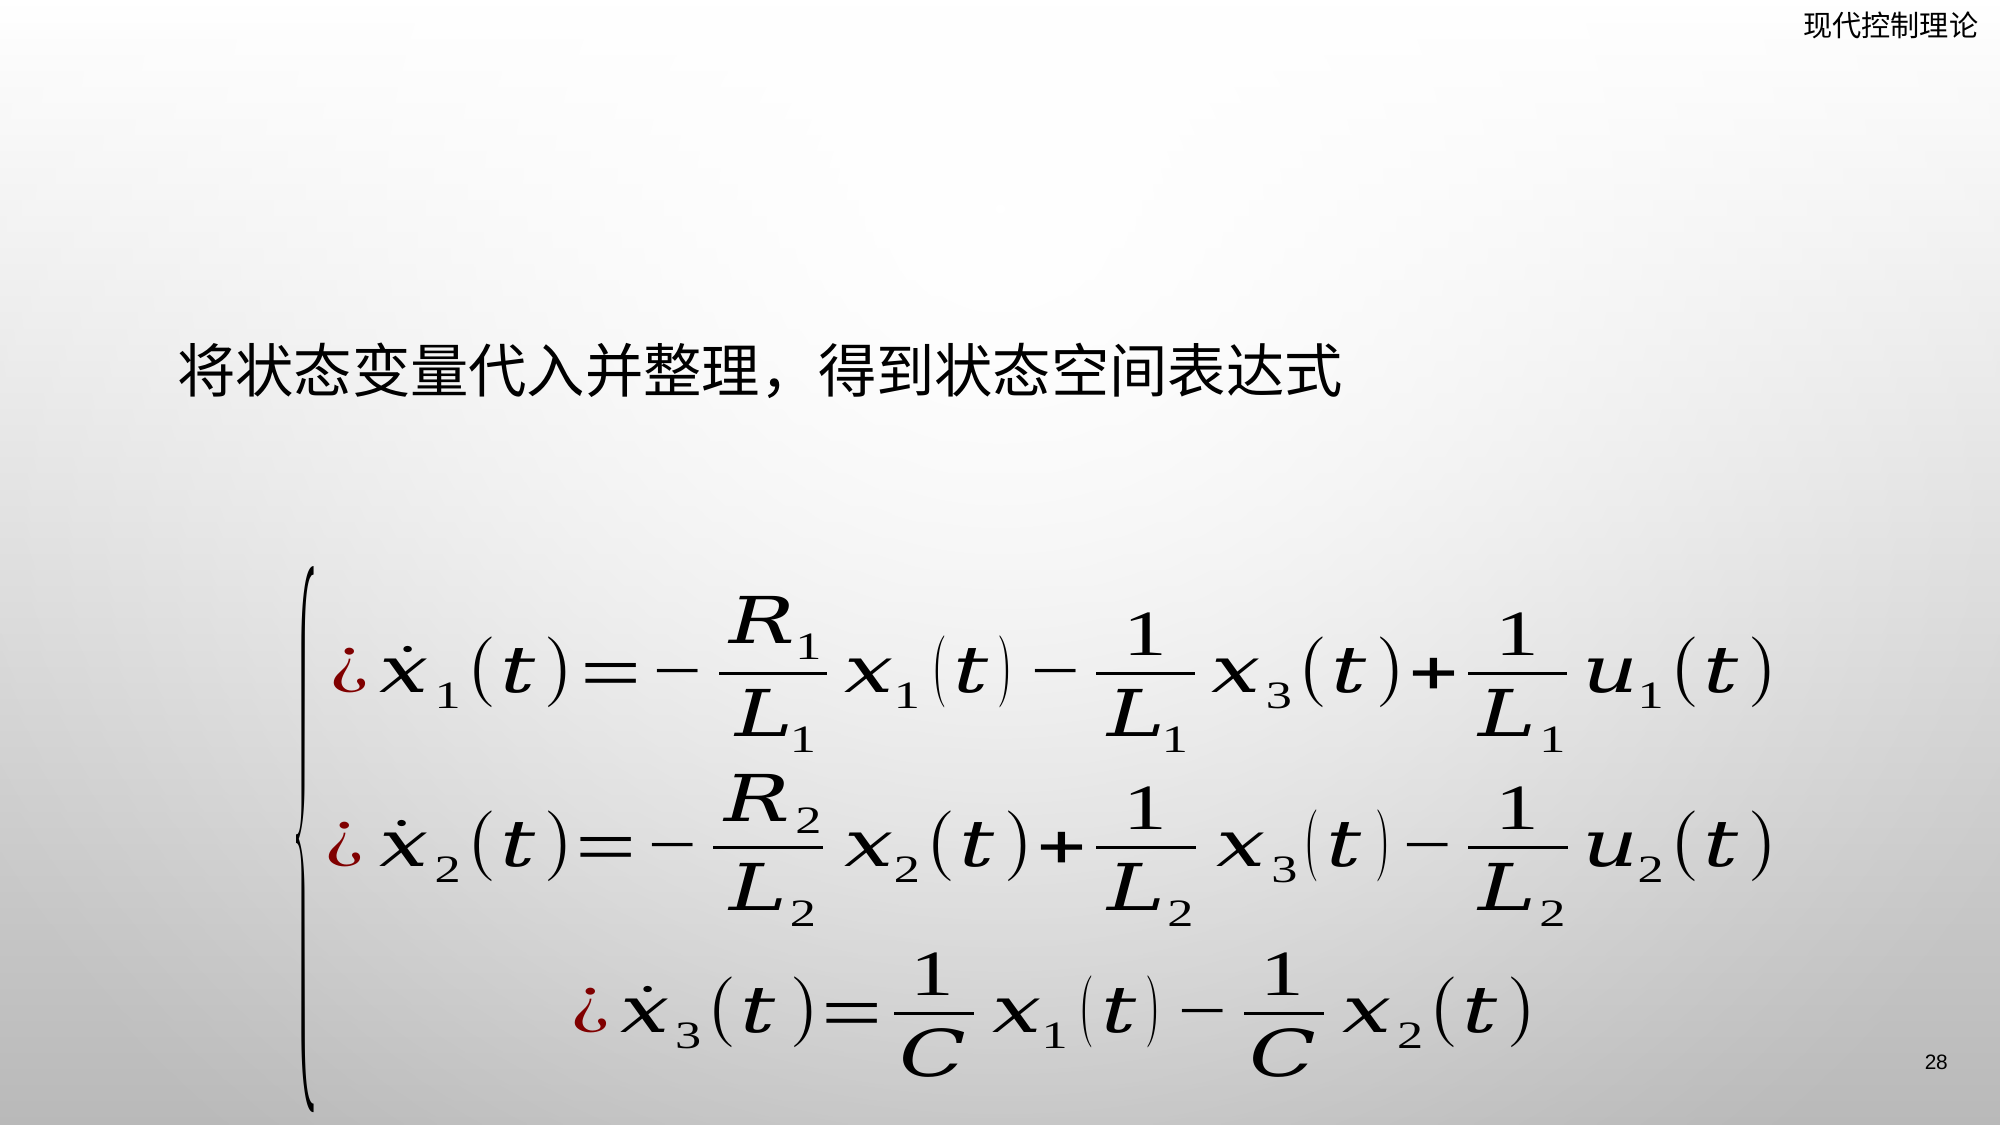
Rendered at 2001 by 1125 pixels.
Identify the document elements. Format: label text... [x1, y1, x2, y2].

slide_number 28 [1837, 1030, 1963, 1091]
picture [0, 0, 2000, 1125]
